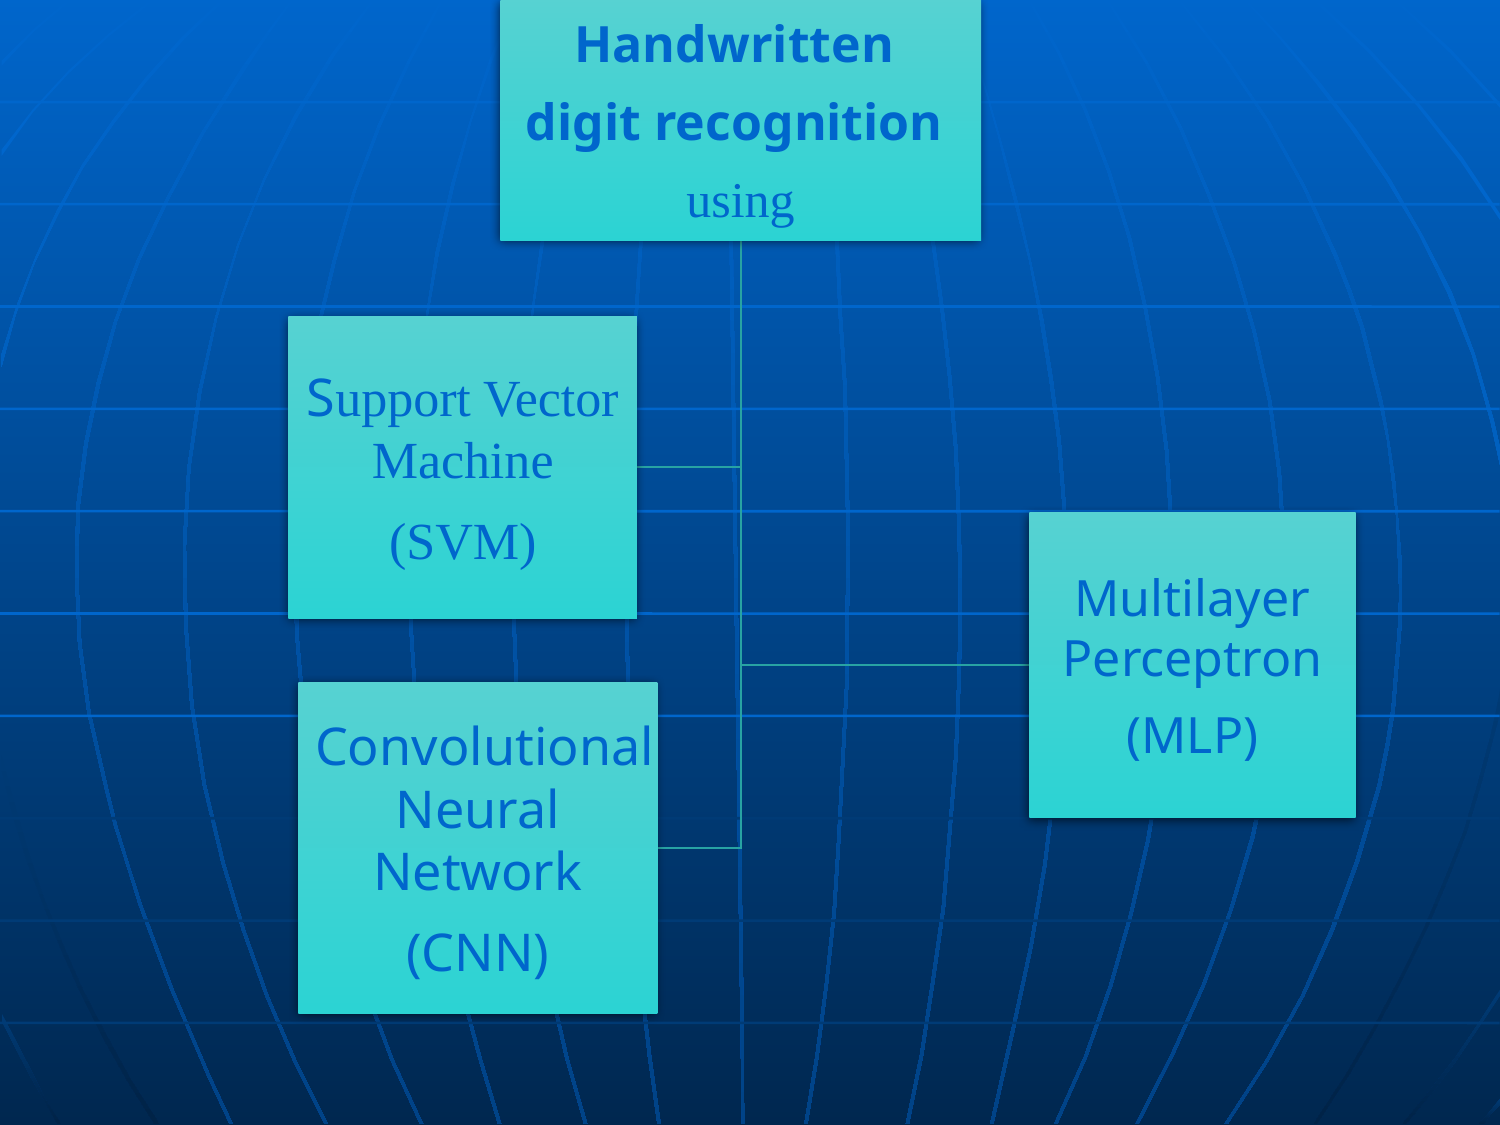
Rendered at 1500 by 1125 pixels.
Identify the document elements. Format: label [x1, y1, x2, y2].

text_box [7, 30, 1500, 1110]
